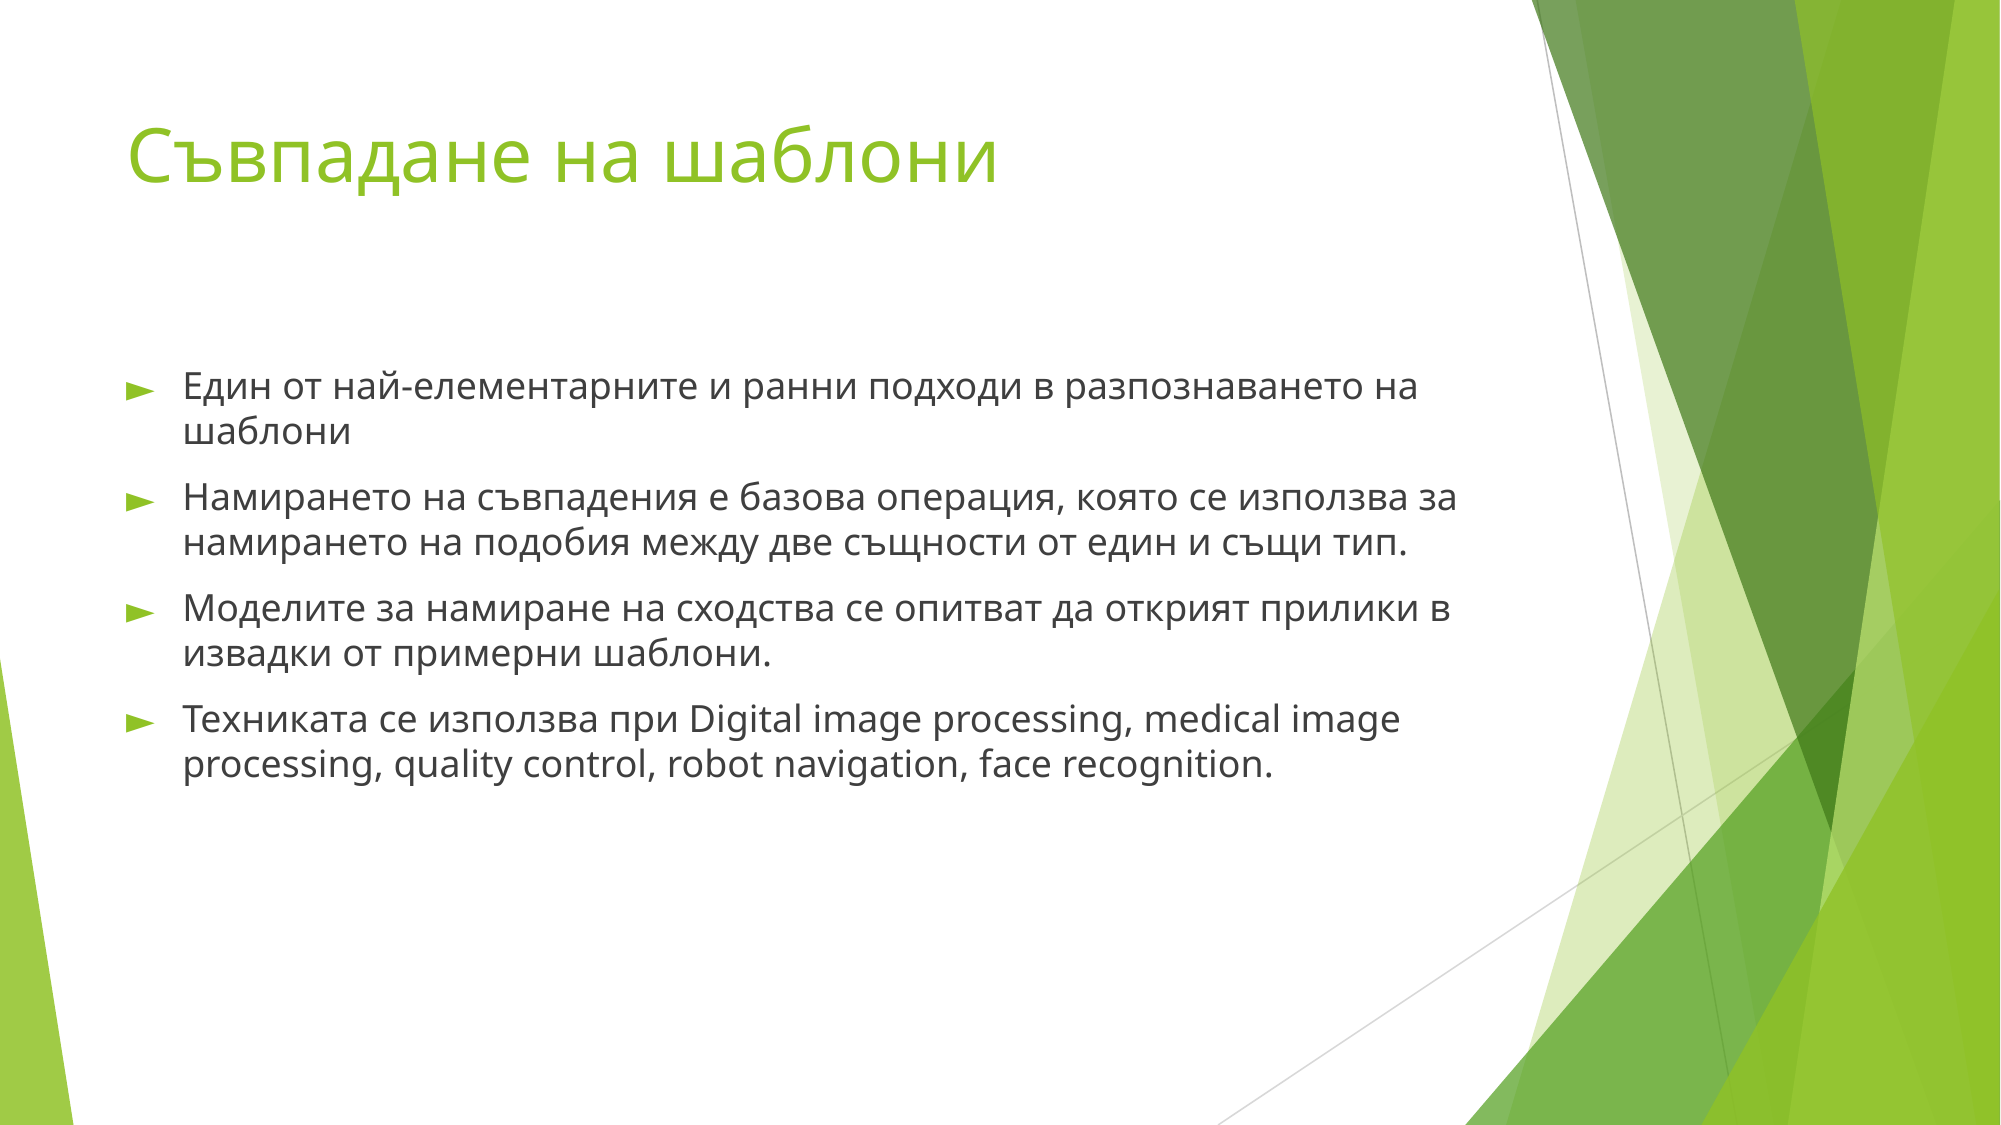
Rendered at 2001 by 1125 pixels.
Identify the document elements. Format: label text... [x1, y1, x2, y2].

list Един от най-елементарните и ранни подходи в разпознаването на шаблони Намирането на съвпадения е базова операция, която се използва за намирането на подобия между две същности от един и същи тип. Моделите за намиране на сходства се опитват да открият прилики в извадки от примерни шаблони. Техниката се използва при Digital image processing, medical image processing, quality control, robot navigation, face recognition. [111, 354, 1522, 992]
title Съвпадане на шаблони [111, 99, 1522, 317]
